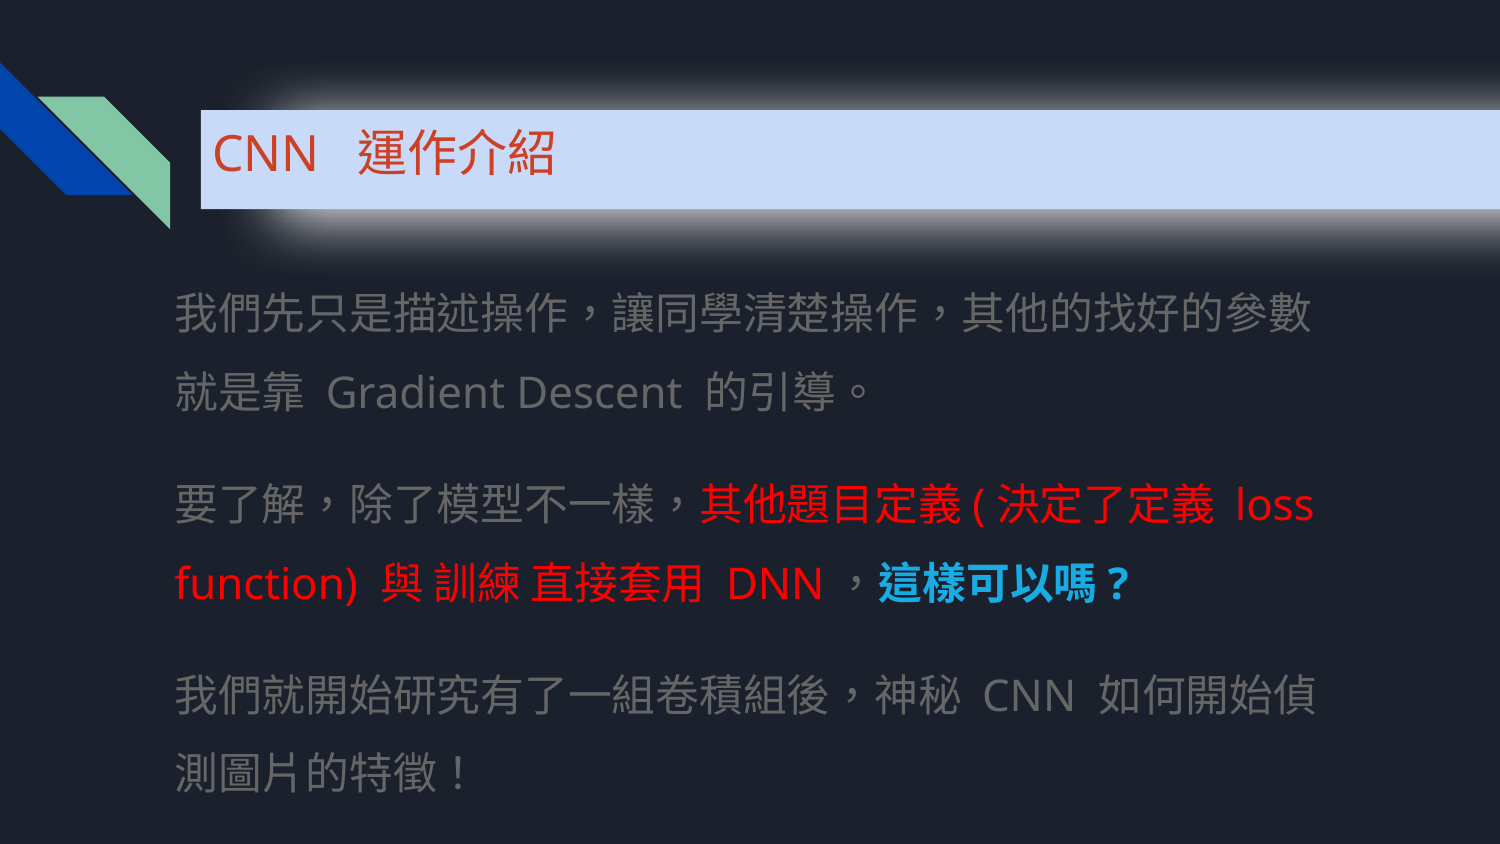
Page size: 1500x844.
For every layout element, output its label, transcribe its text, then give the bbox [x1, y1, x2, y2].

text_box CNN 運作介紹 [200, 110, 1500, 210]
list 我們先只是描述操作，讓同學清楚操作，其他的找好的參數就是靠 Gradient Descent 的引導。 要了解，除了模型不一樣，其他題目定義(決定了定義 loss function) 與 訓練 直接套用 DNN，這樣可以嗎? 我們就開始研究有了一組卷積組後，神秘 CNN 如何開始偵測圖片的特徵！ [159, 244, 1368, 787]
